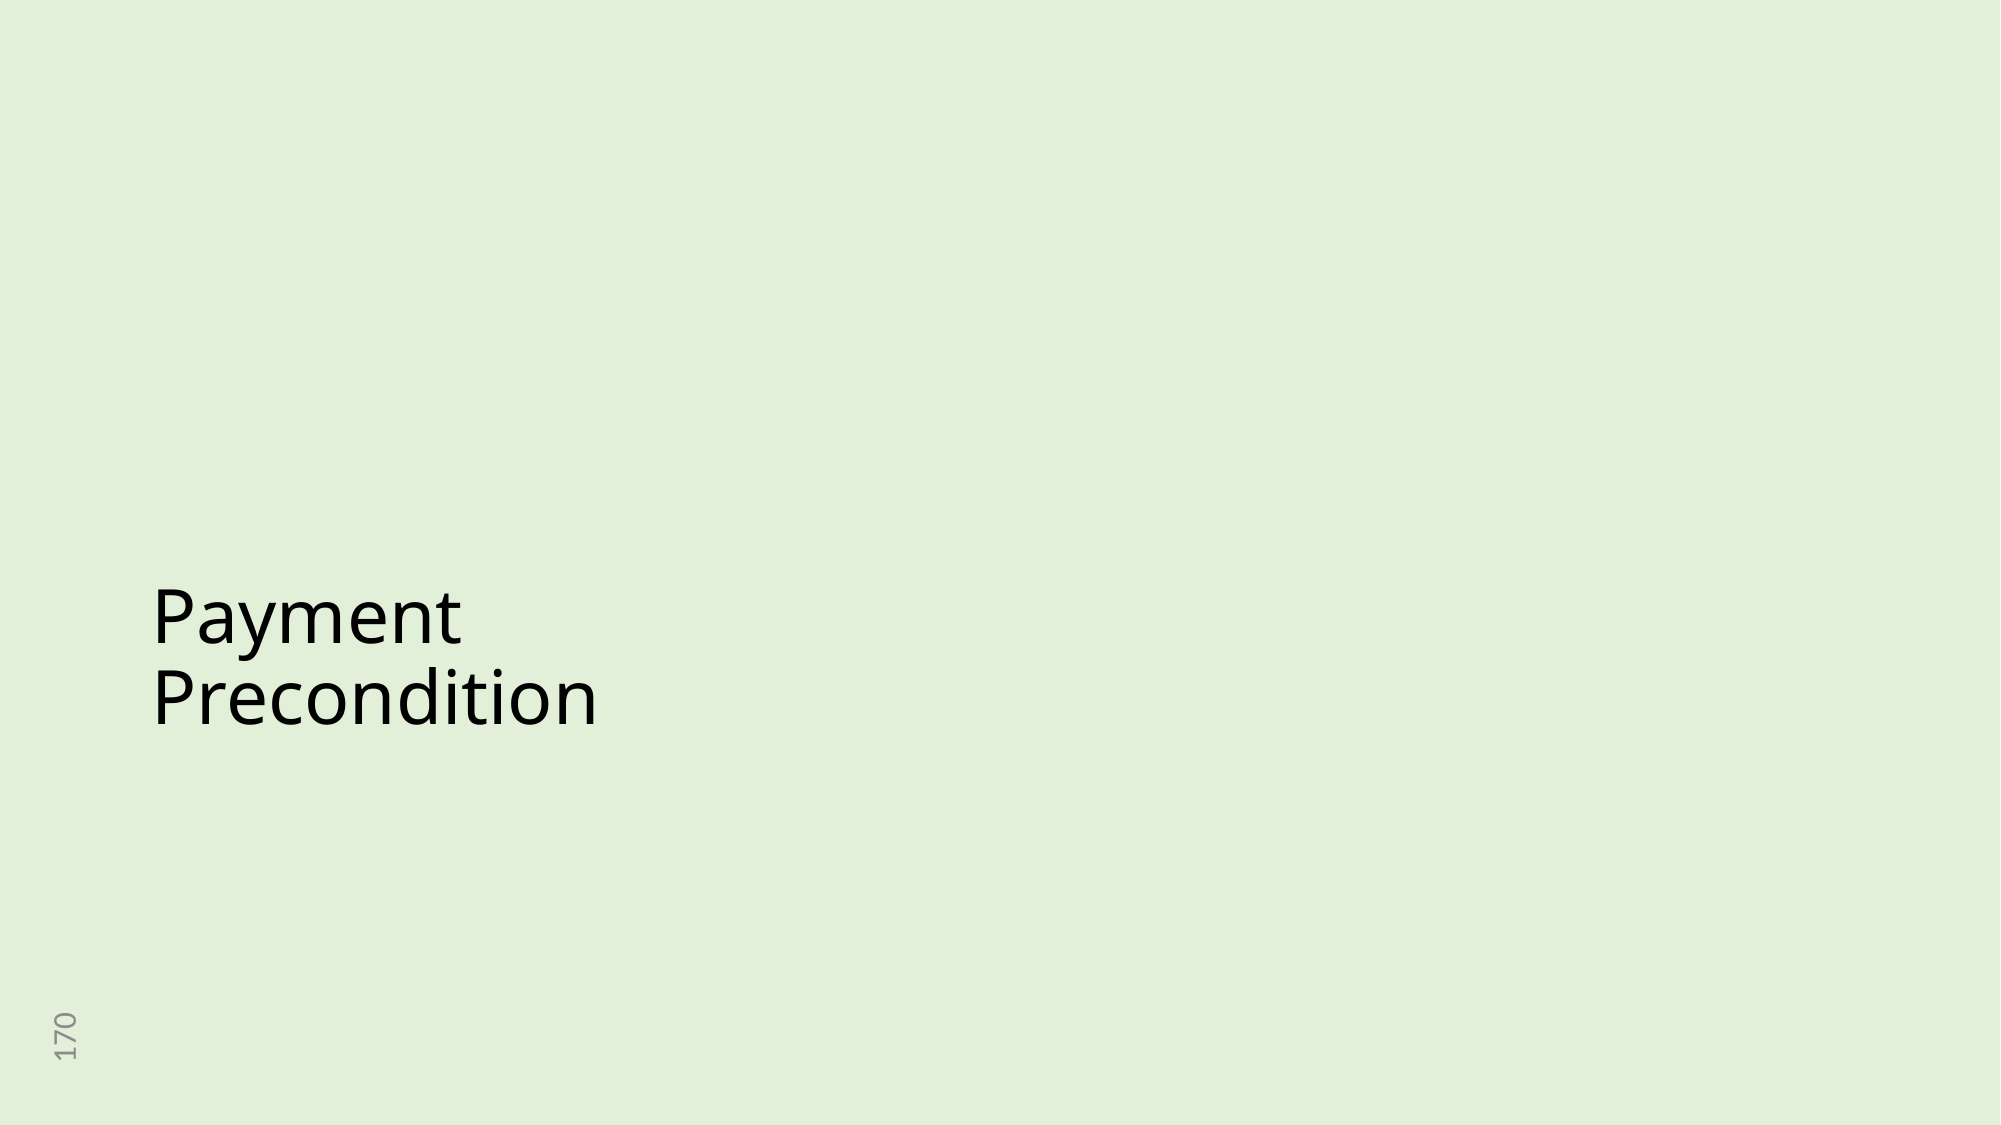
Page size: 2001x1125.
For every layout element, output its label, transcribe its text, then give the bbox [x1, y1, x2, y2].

slide_number 170 [32, 969, 93, 1108]
title Payment Precondition [136, 280, 1862, 749]
